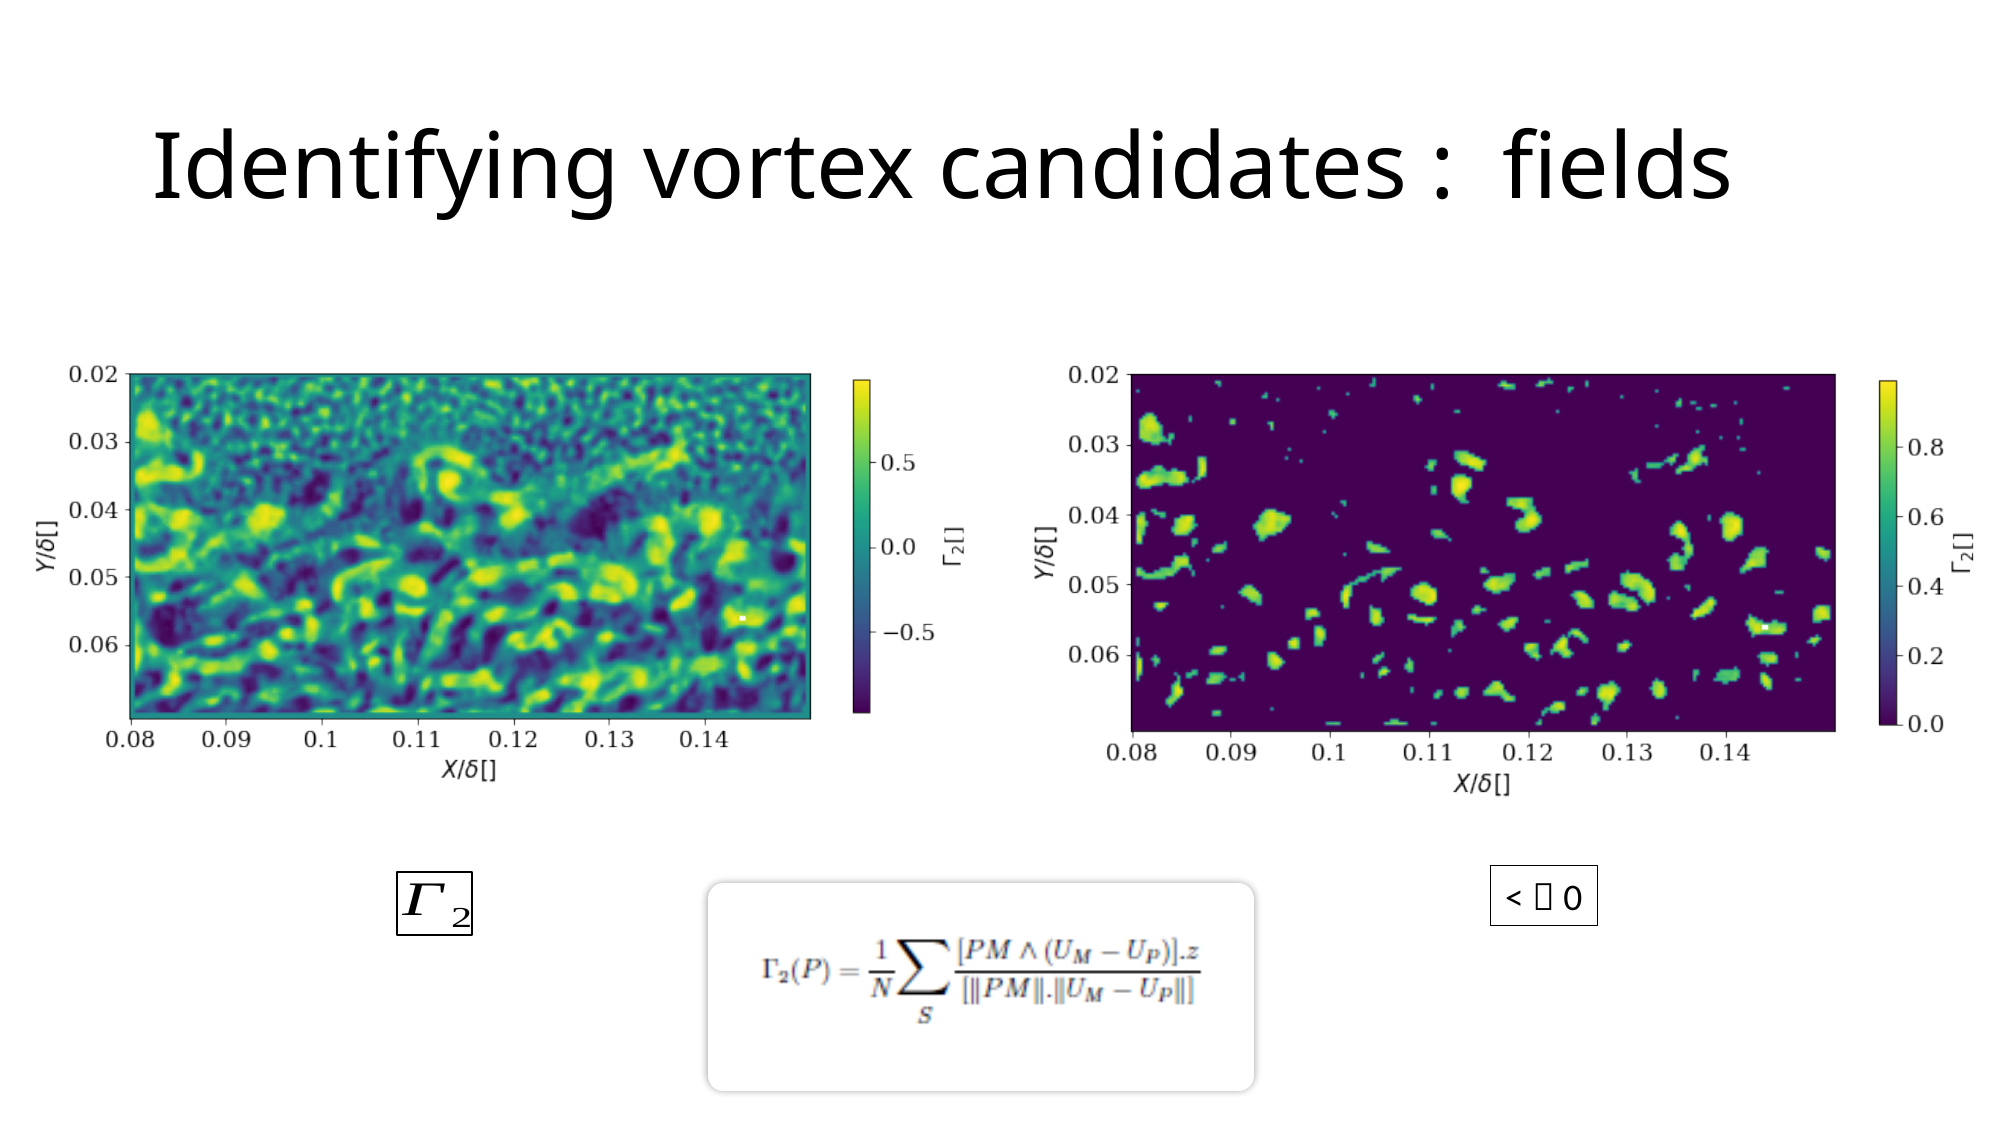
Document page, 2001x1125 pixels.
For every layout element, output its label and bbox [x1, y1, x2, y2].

picture [738, 914, 1223, 1060]
list [24, 355, 981, 795]
picture [1021, 355, 1991, 810]
